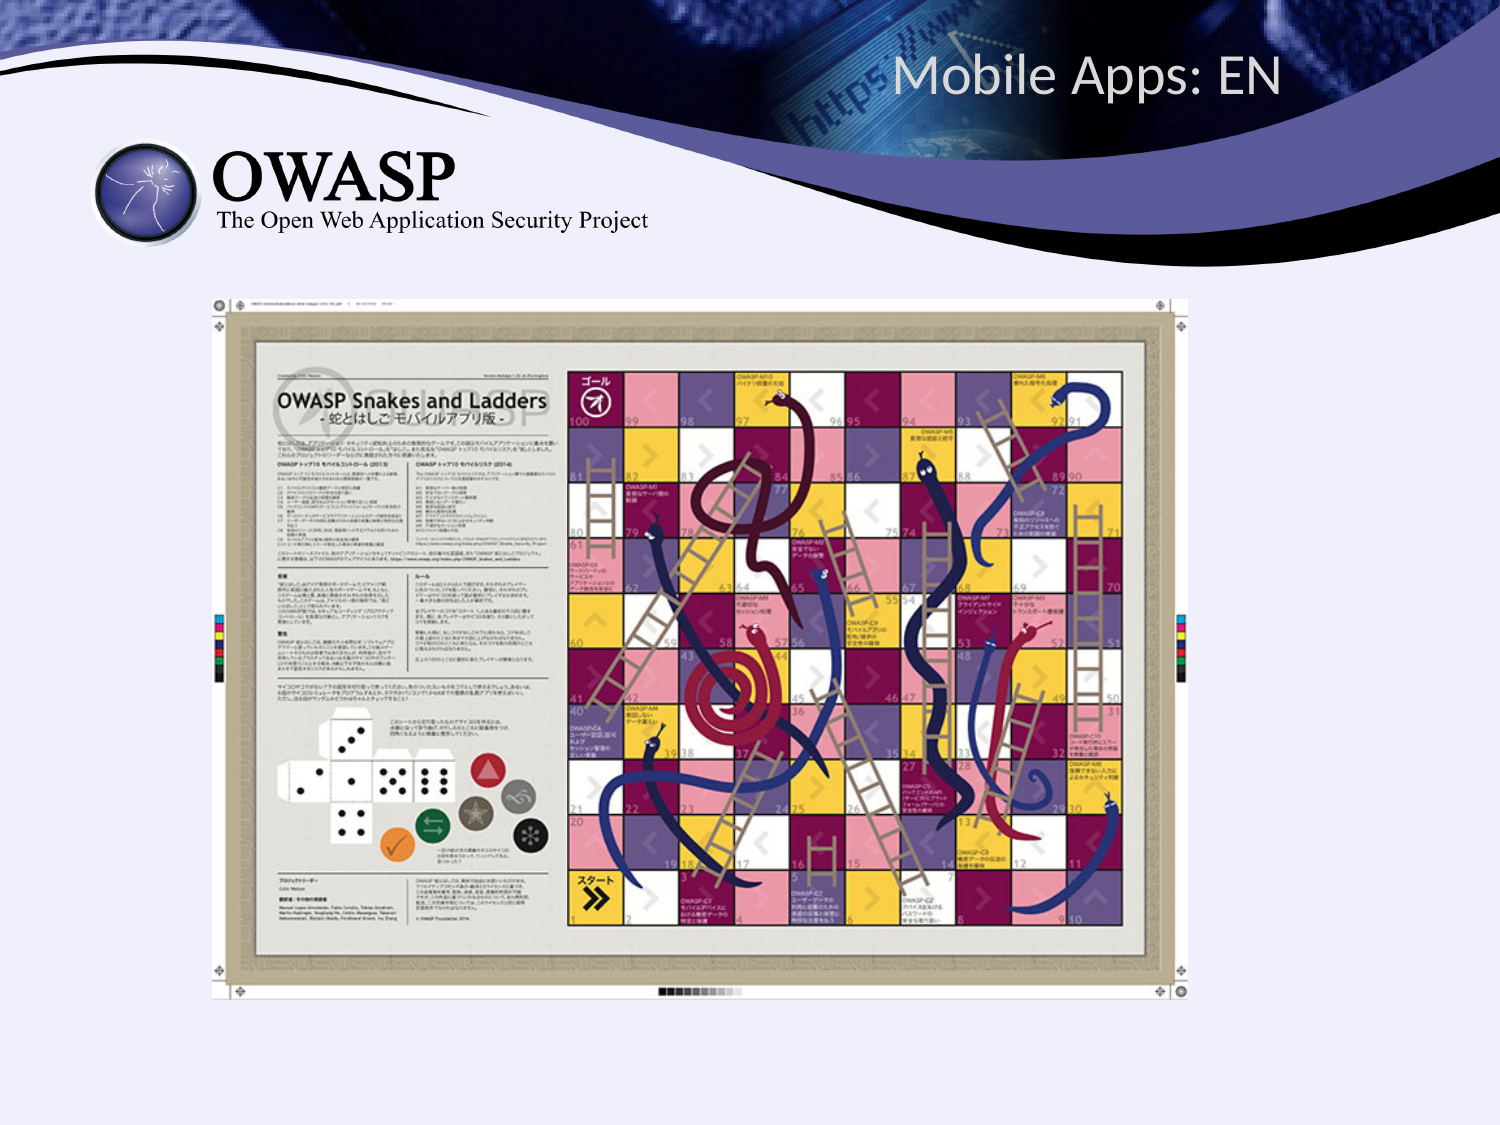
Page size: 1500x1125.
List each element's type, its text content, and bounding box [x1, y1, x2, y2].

picture [0, 0, 1500, 1125]
title Mobile Apps: EN [699, 12, 1475, 130]
